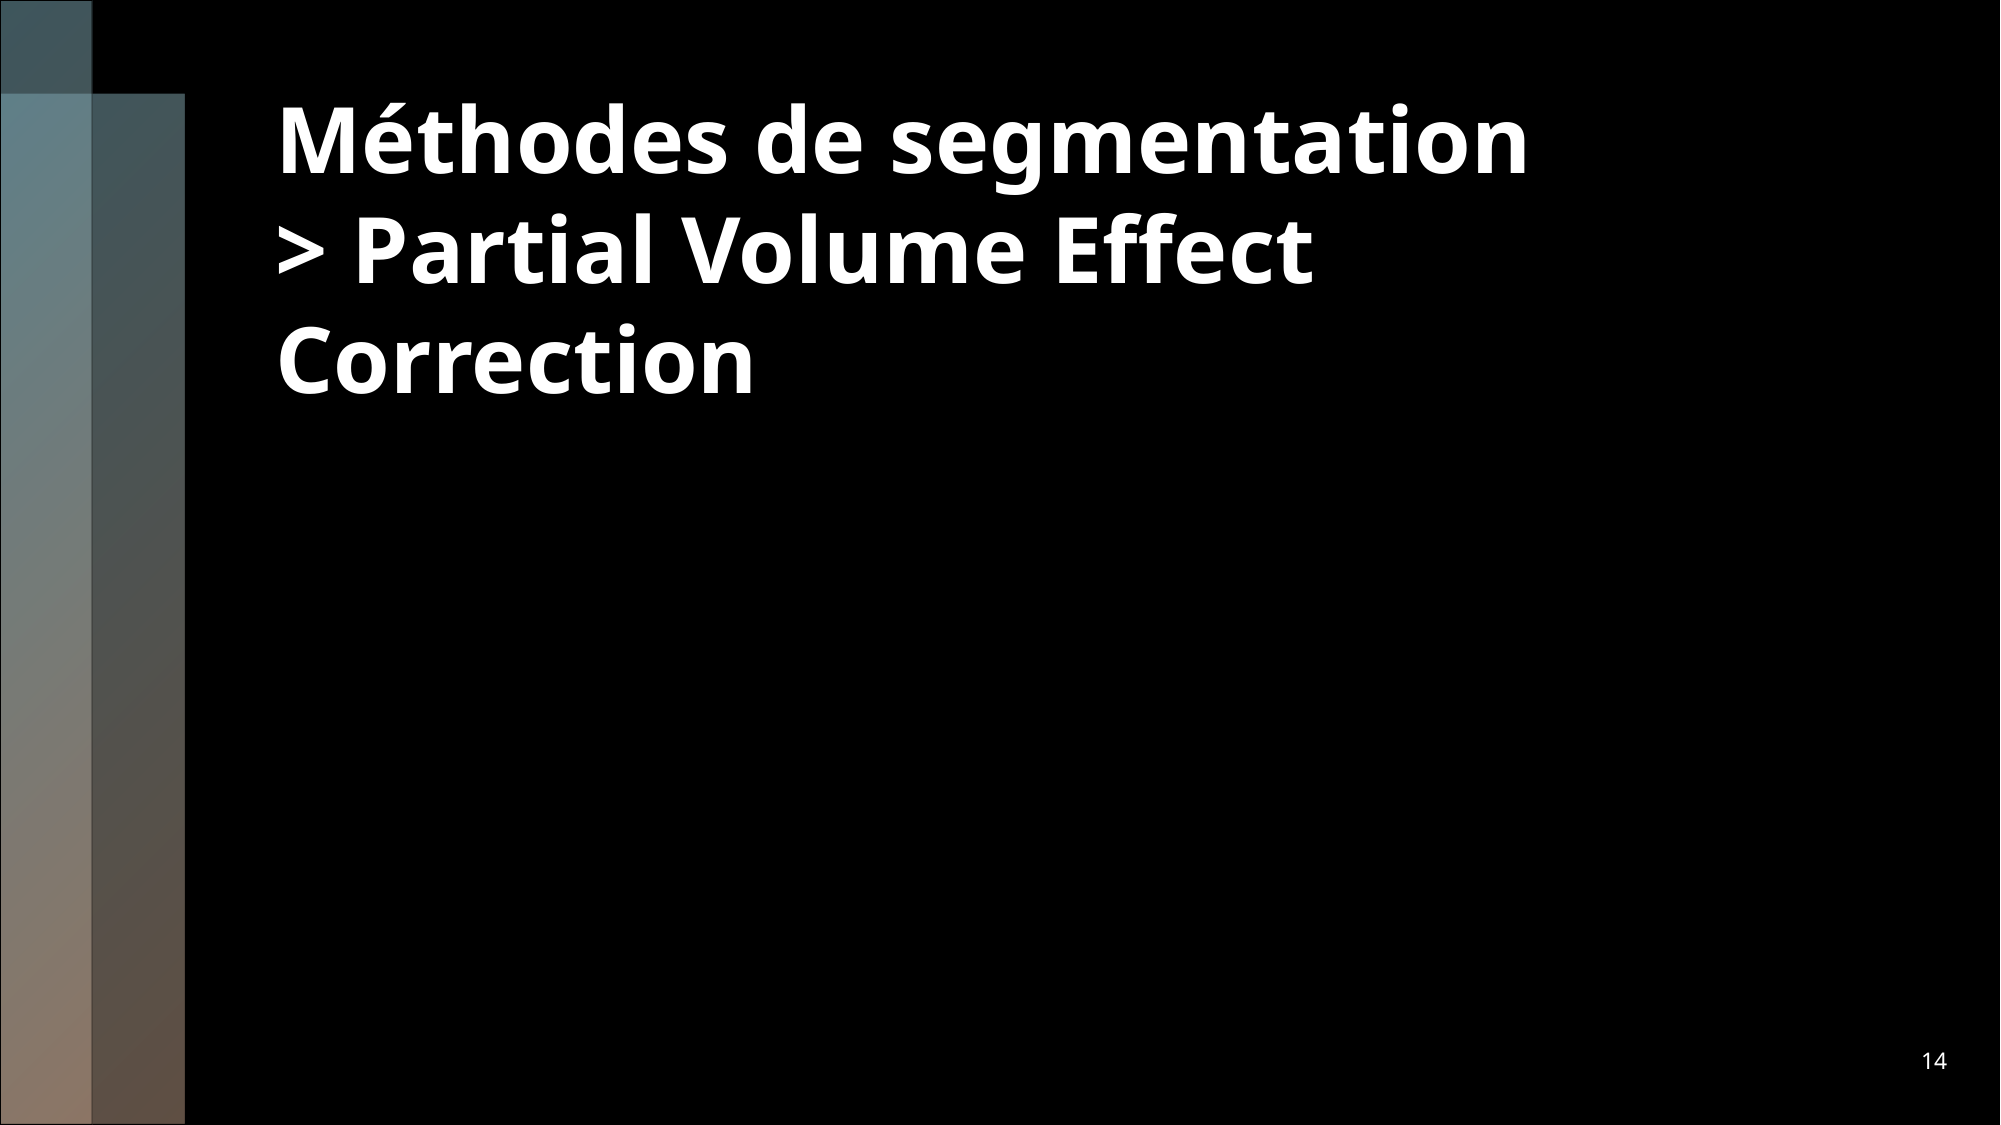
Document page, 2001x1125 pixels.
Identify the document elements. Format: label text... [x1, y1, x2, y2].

title Méthodes de segmentation > Partial Volume Effect Correction [260, 74, 1817, 329]
list [260, 354, 1817, 999]
slide_number 14 [1828, 1032, 1963, 1093]
